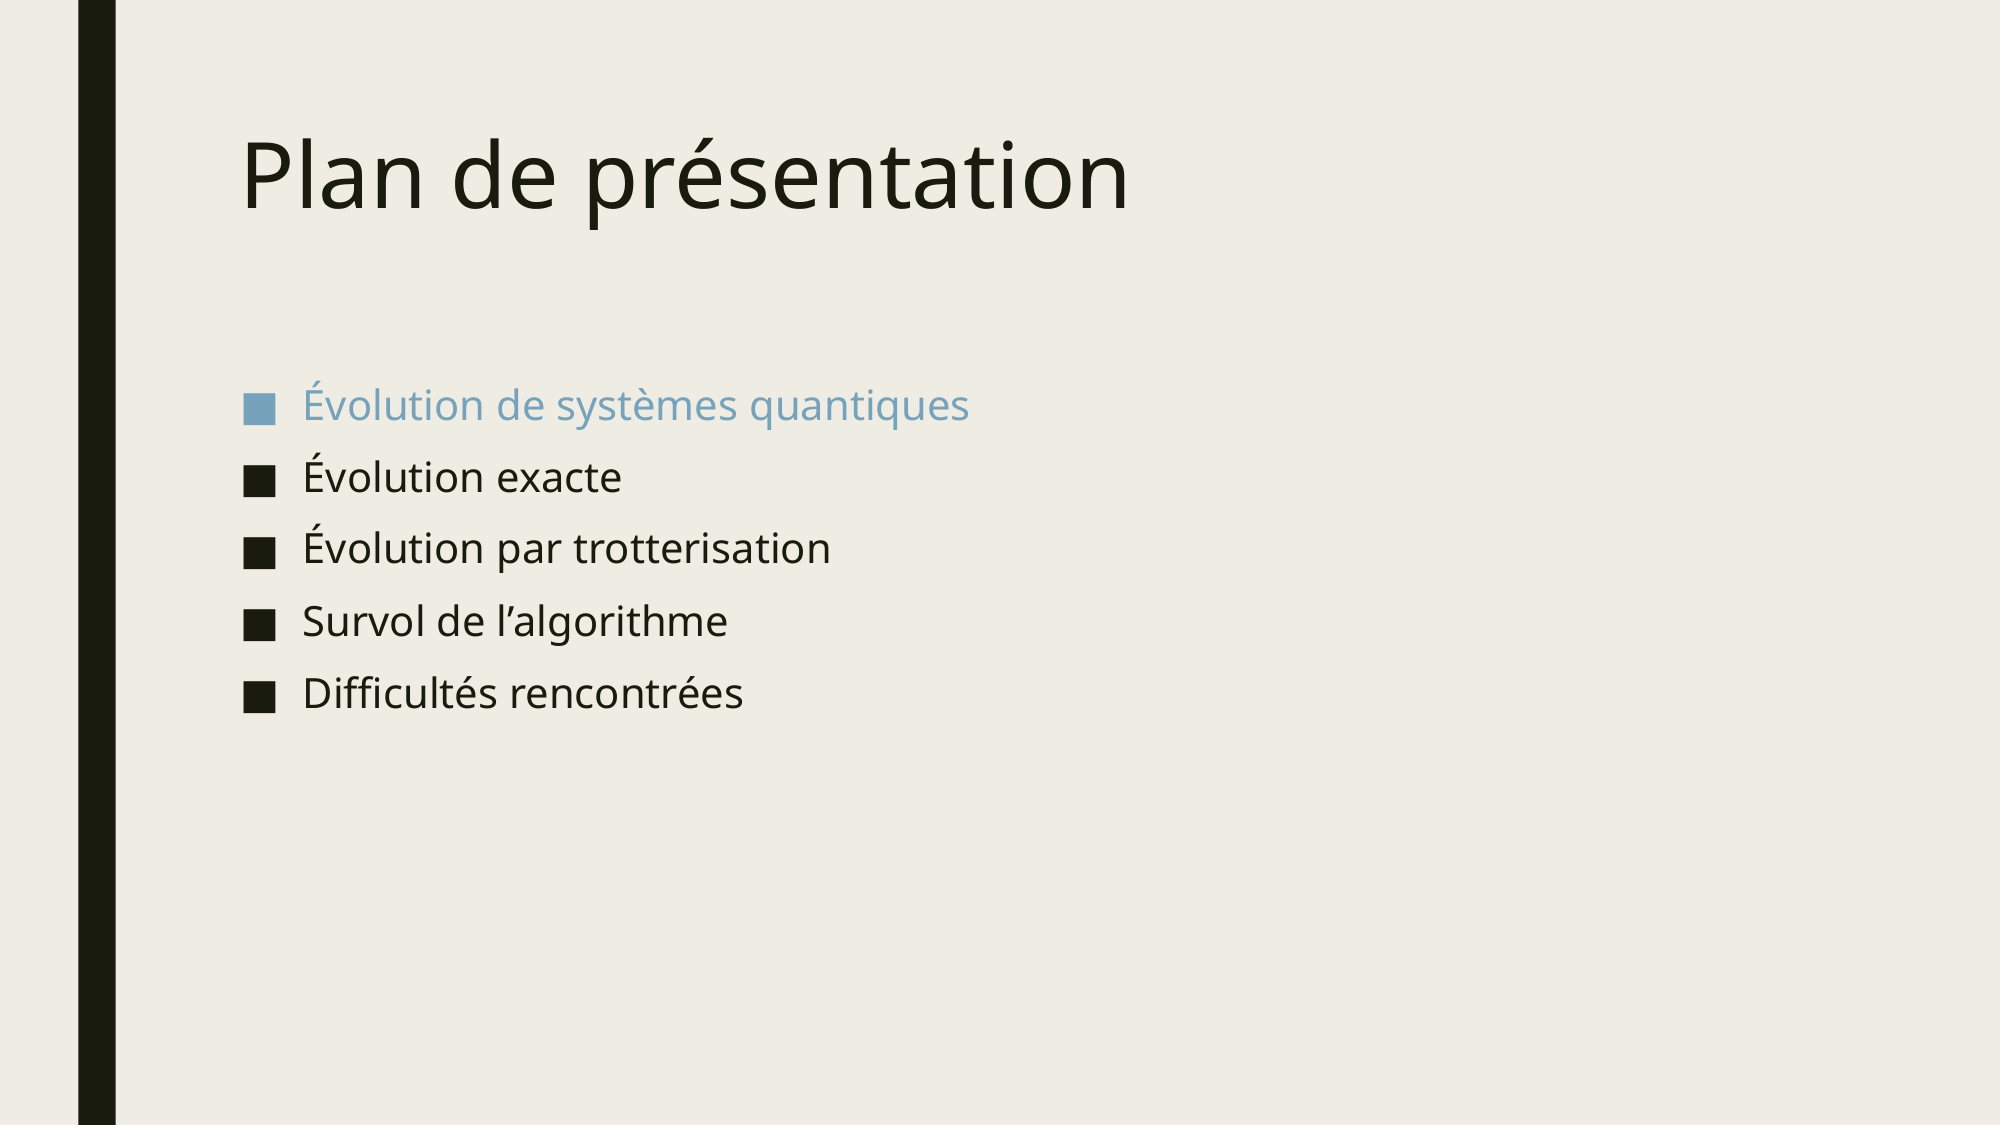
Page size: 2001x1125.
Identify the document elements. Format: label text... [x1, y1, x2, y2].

list Évolution de systèmes quantiques Évolution exacte Évolution par trotterisation Survol de l’algorithme Difficultés rencontrées [225, 375, 1800, 963]
title Plan de présentation [225, 112, 1800, 243]
